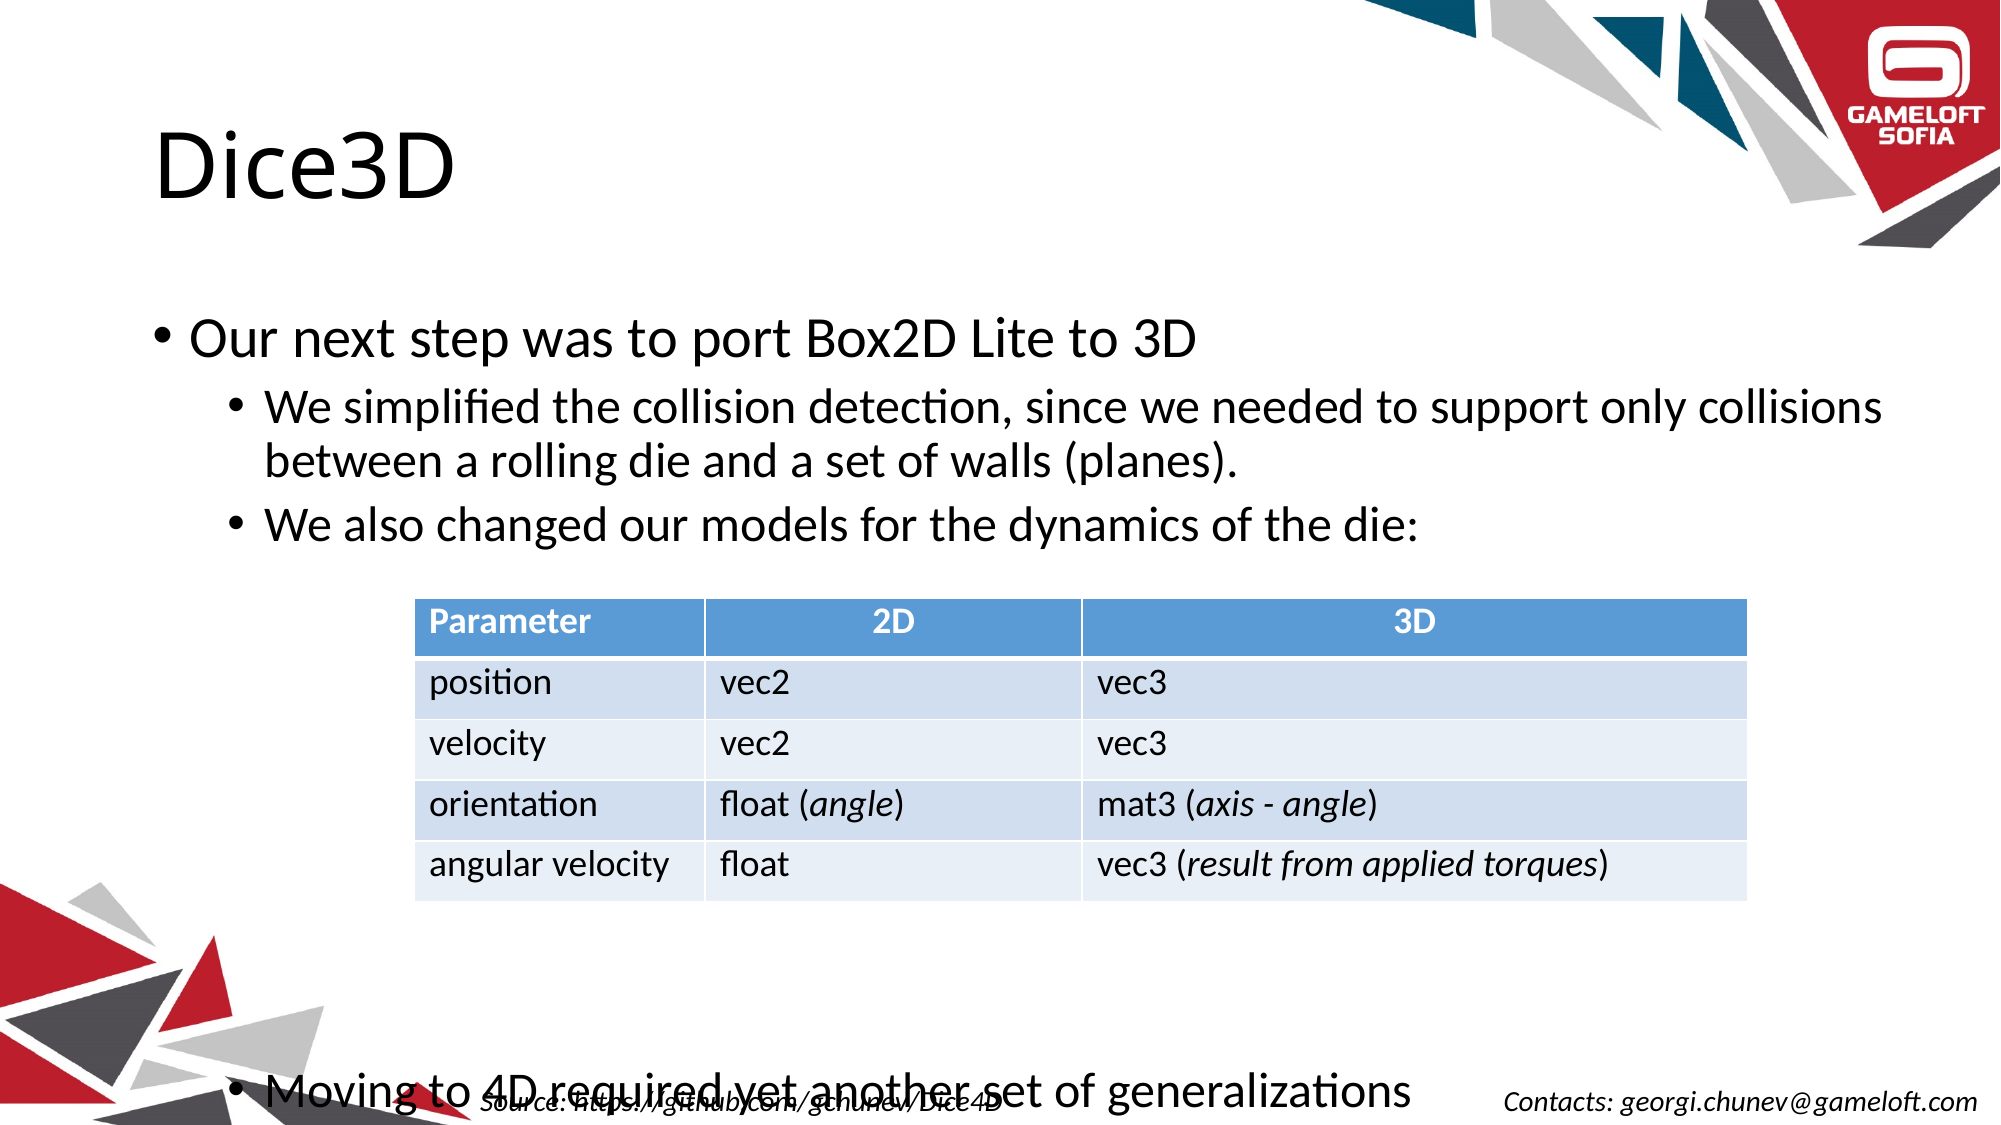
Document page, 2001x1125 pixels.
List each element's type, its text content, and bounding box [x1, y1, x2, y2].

table_cell float (angle) [706, 781, 1081, 840]
table_cell vec3 (result from applied torques) [1083, 842, 1747, 901]
table_cell vec3 [1083, 661, 1747, 719]
list Our next step was to port Box2D Lite to 3D We simplified the collision detection, since we needed to support only collisions between a rolling die and a set of walls (planes). We also changed our models for the dynamics of the die: Moving to 4D required yet another set of generalizations [137, 299, 1935, 1086]
table_header 2D [706, 599, 1081, 656]
title Dice3D [137, 59, 1863, 278]
table_header Parameter [415, 599, 704, 656]
table_cell float [706, 842, 1081, 901]
table_cell vec2 [706, 720, 1081, 779]
table_cell angular velocity [415, 842, 704, 901]
table_cell vec3 [1083, 720, 1747, 779]
table_cell velocity [415, 720, 704, 779]
table_cell vec2 [706, 661, 1081, 719]
picture [0, 0, 2000, 1125]
table_cell orientation [415, 781, 704, 840]
table_cell position [415, 661, 704, 719]
table_cell mat3 (axis - angle) [1083, 781, 1747, 840]
table_header 3D [1083, 599, 1747, 656]
